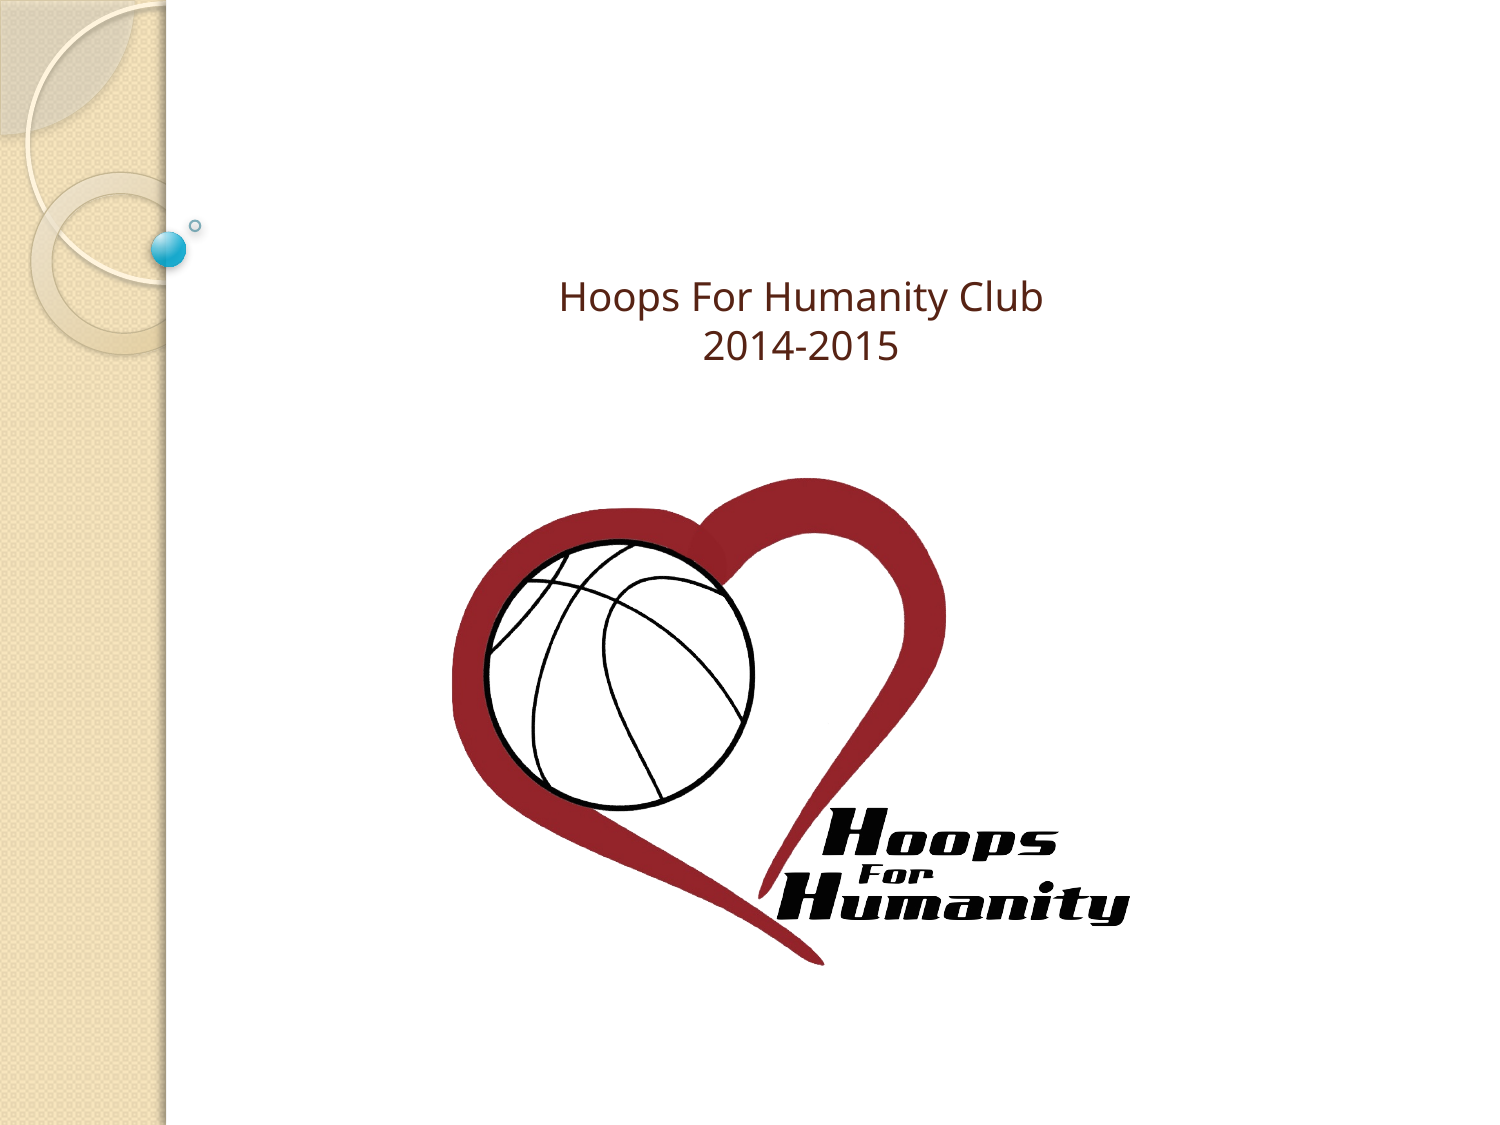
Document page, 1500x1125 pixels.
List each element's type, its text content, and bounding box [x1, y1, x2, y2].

title Hoops For Humanity Club 2014-2015 [237, 262, 1365, 376]
picture [424, 399, 1188, 1018]
